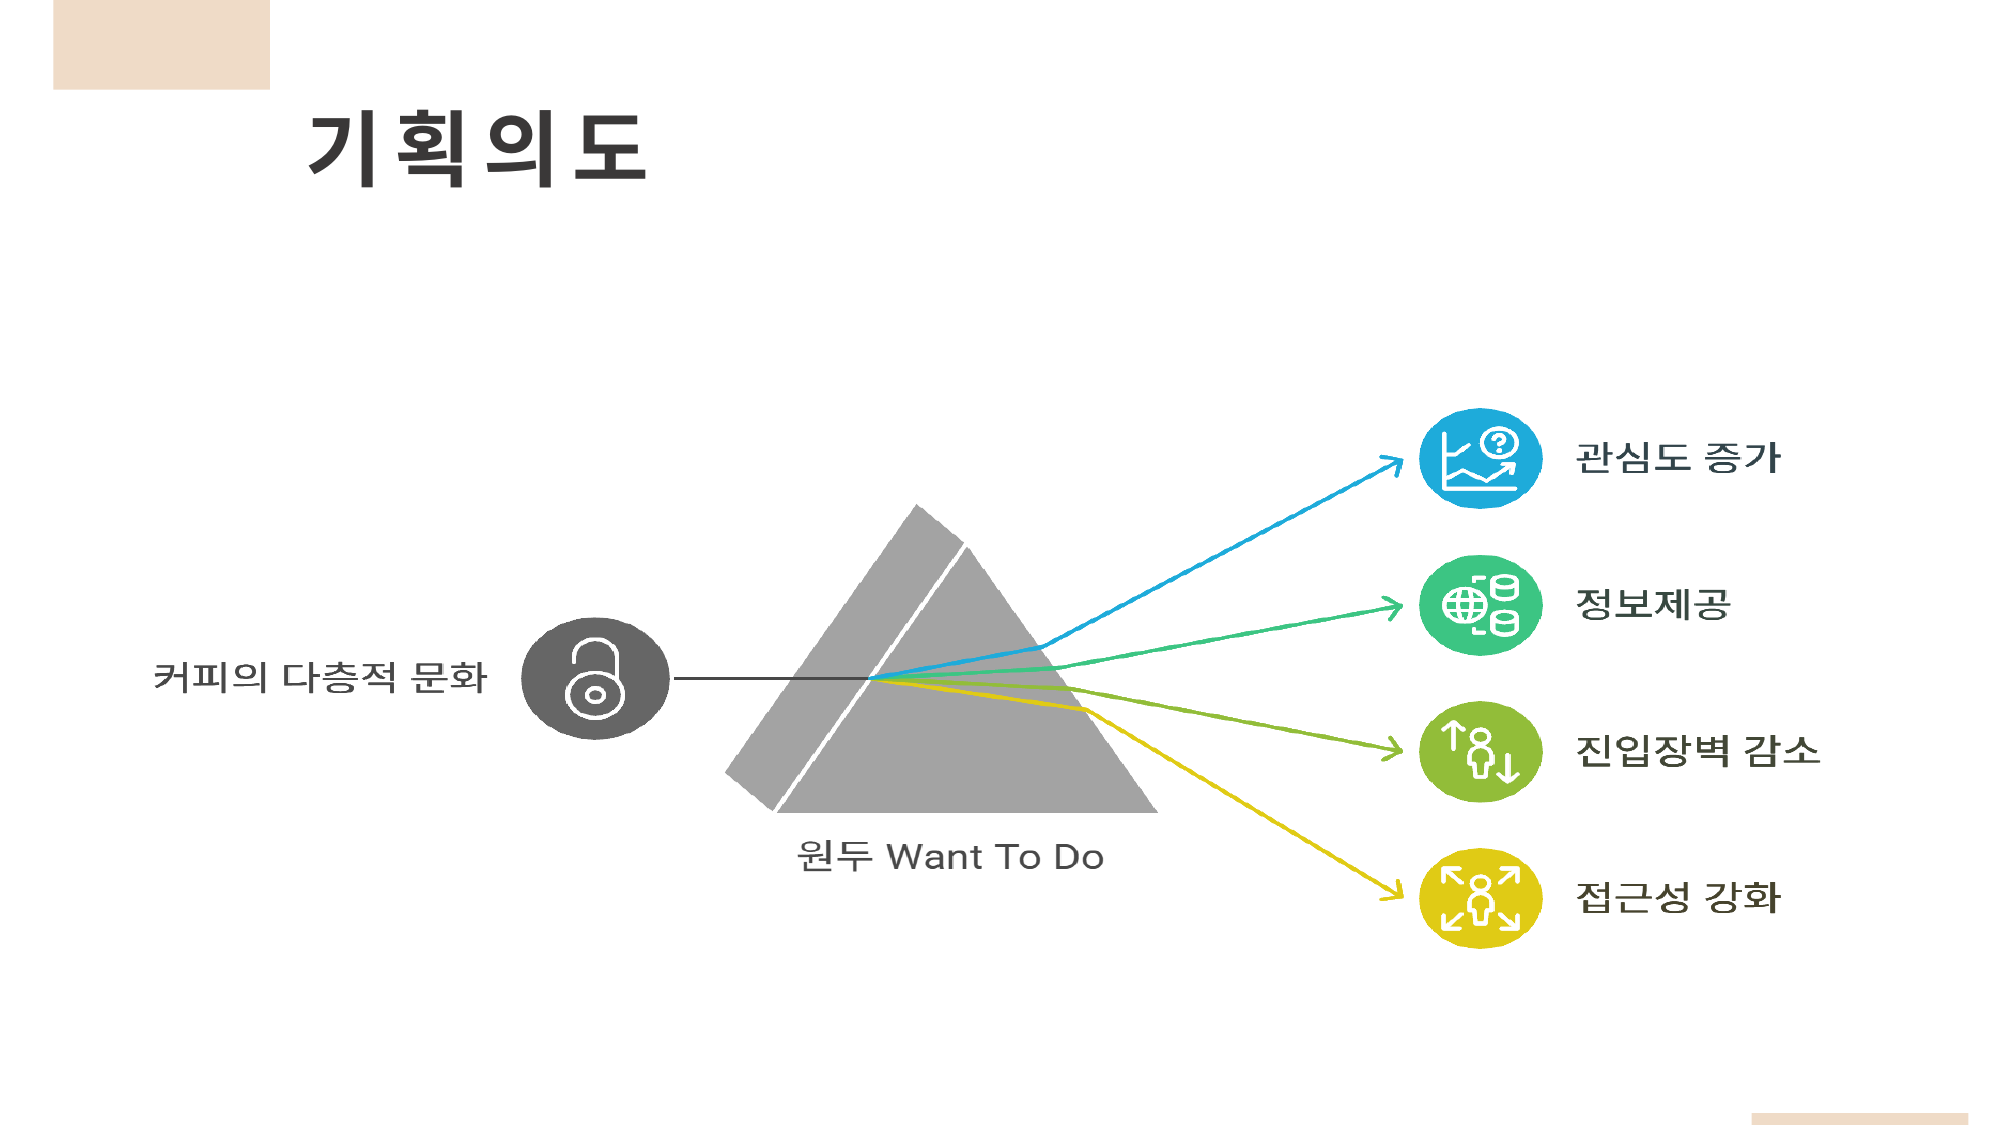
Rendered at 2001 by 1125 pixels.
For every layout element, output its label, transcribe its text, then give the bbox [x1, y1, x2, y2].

text_box [1751, 1112, 1969, 1125]
text_box [52, 0, 271, 91]
picture [119, 205, 1881, 1036]
text_box 기획의도 [290, 89, 665, 205]
